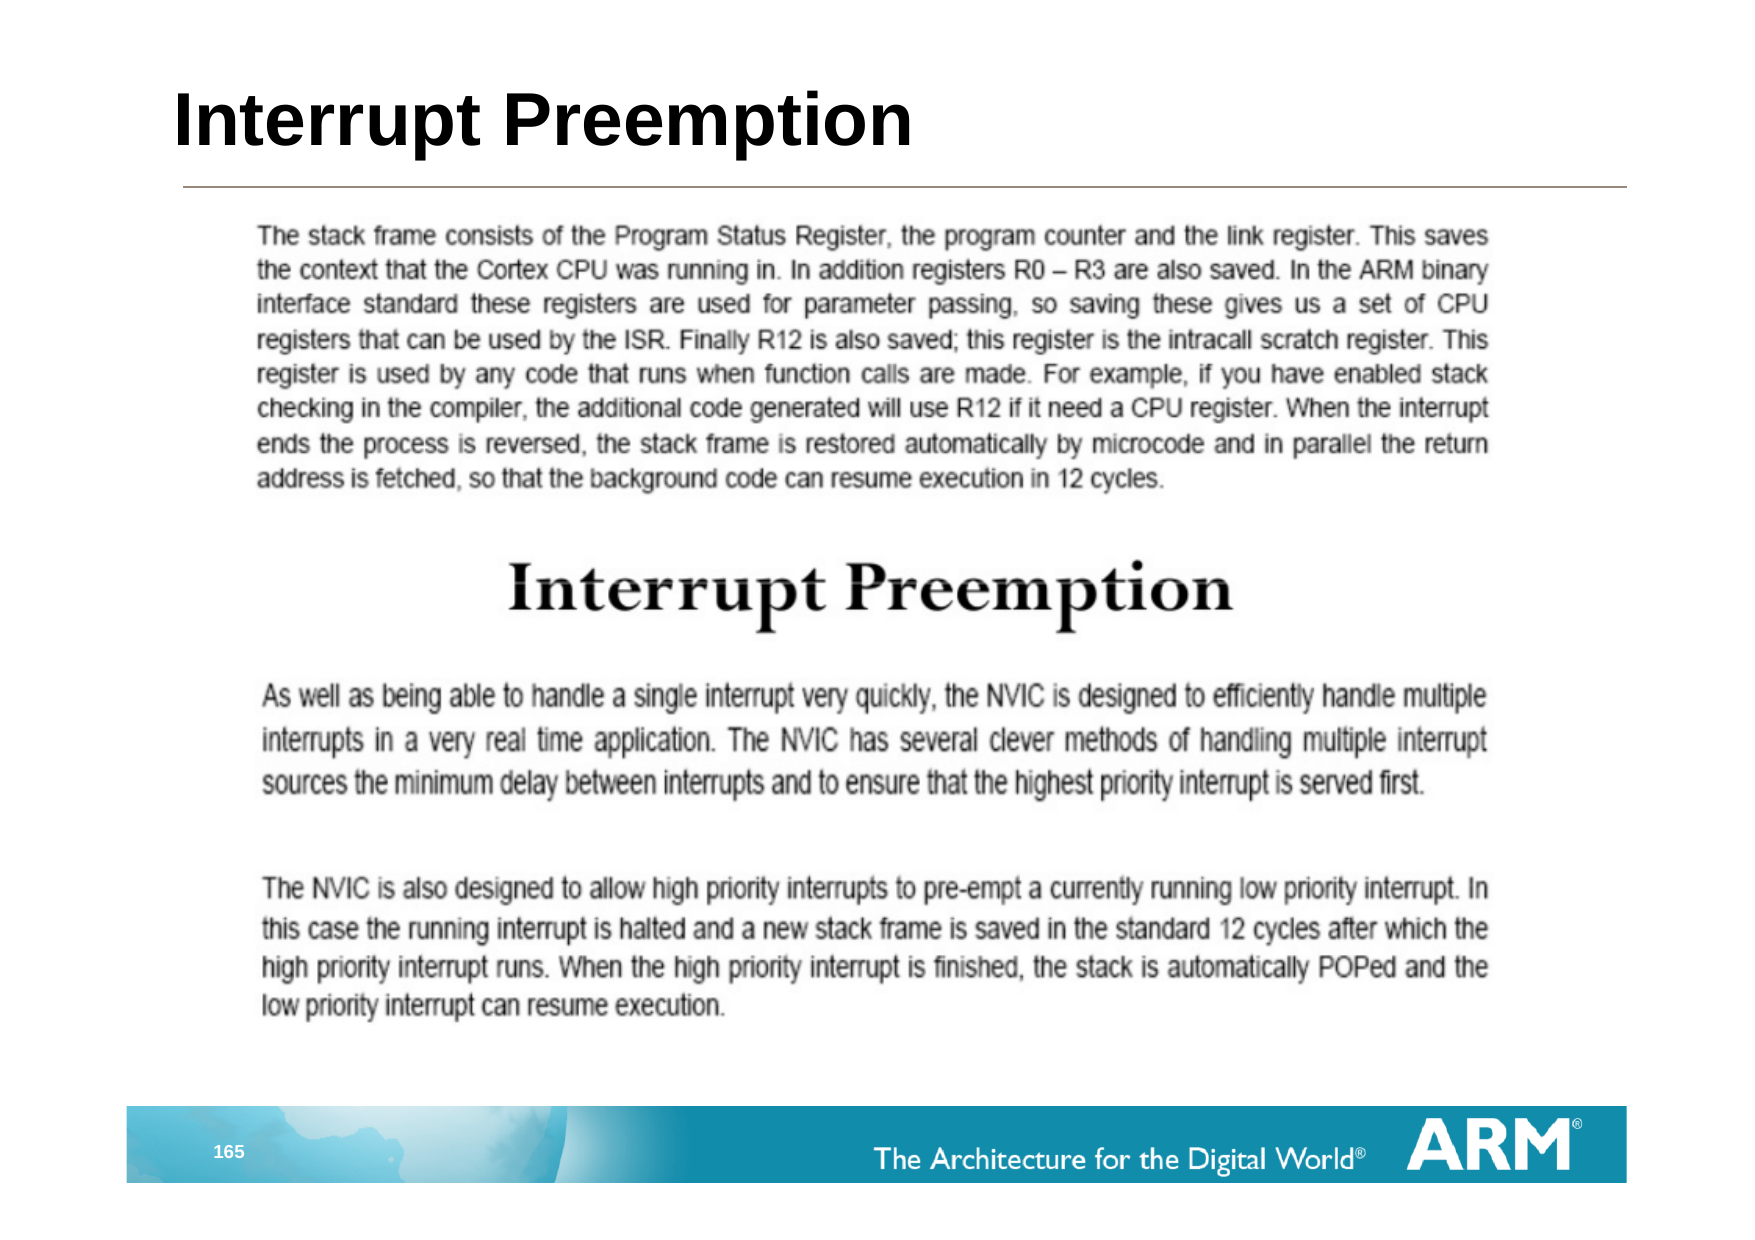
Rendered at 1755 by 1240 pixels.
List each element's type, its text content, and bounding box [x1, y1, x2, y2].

picture [252, 213, 1502, 1026]
slide_number 165 [198, 1139, 287, 1187]
title Interrupt Preemption [173, 80, 1581, 172]
picture [126, 1106, 1627, 1183]
